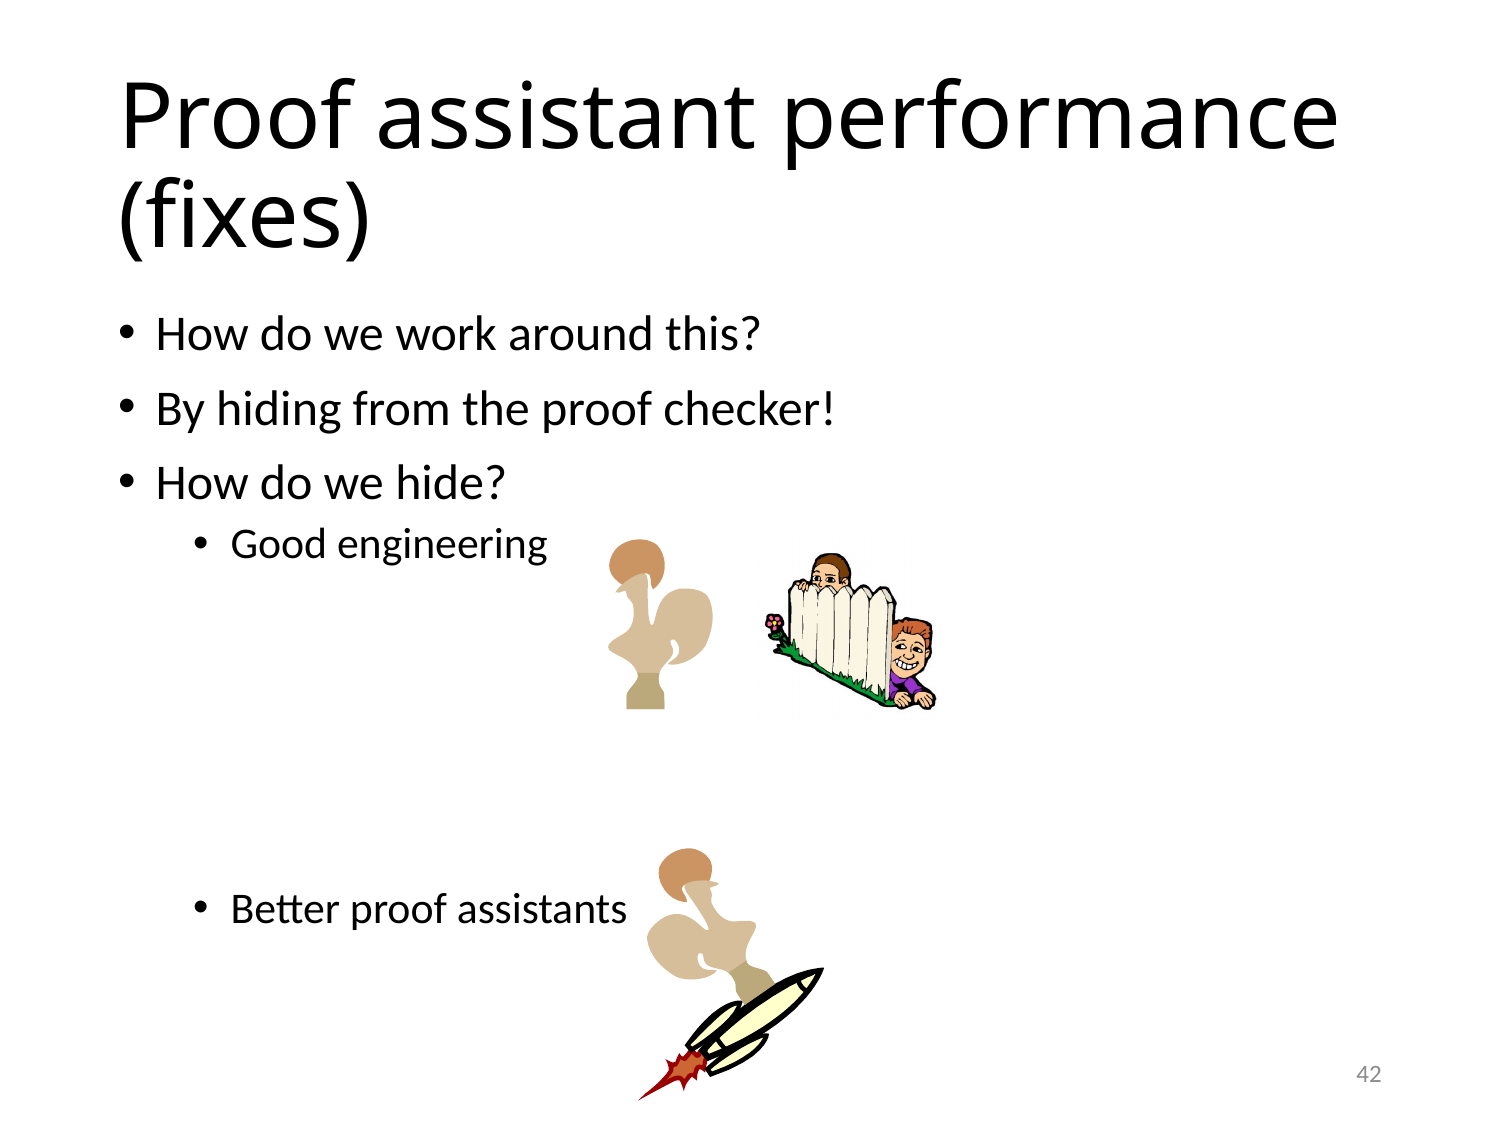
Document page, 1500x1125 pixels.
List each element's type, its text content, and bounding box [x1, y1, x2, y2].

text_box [604, 534, 938, 720]
title Proof assistant performance (fixes) [103, 59, 1500, 278]
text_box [617, 846, 847, 1074]
list How do we work around this? By hiding from the proof checker! How do we hide? Good engineering Better proof assistants [103, 299, 1397, 1014]
slide_number 42 [1059, 1042, 1397, 1103]
